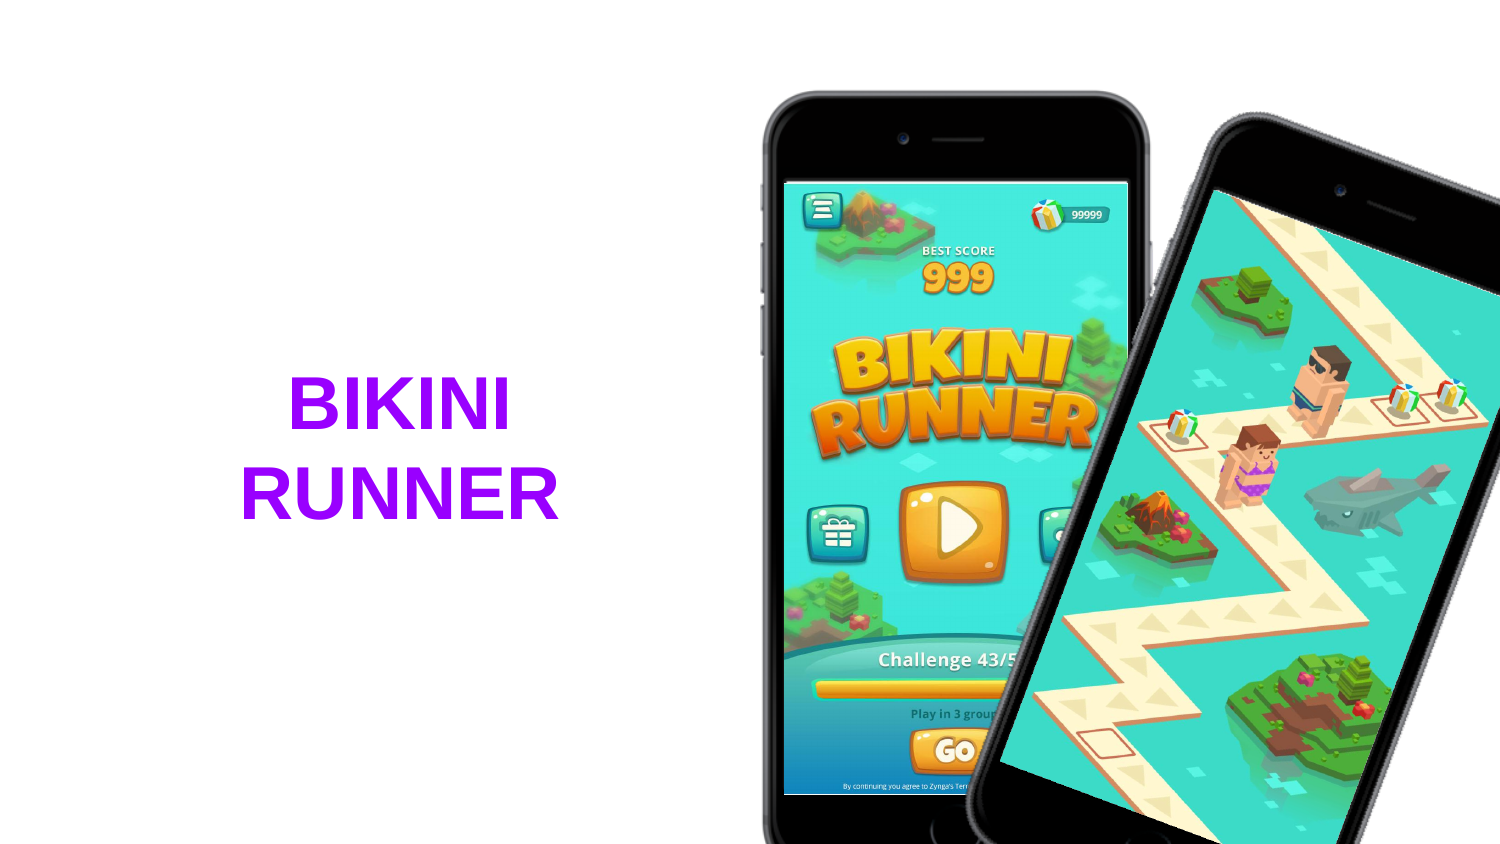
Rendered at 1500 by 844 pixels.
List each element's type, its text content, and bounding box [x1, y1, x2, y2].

text_box BIKINI RUNNER [183, 339, 500, 583]
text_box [817, 81, 1500, 844]
picture [505, 0, 1407, 844]
